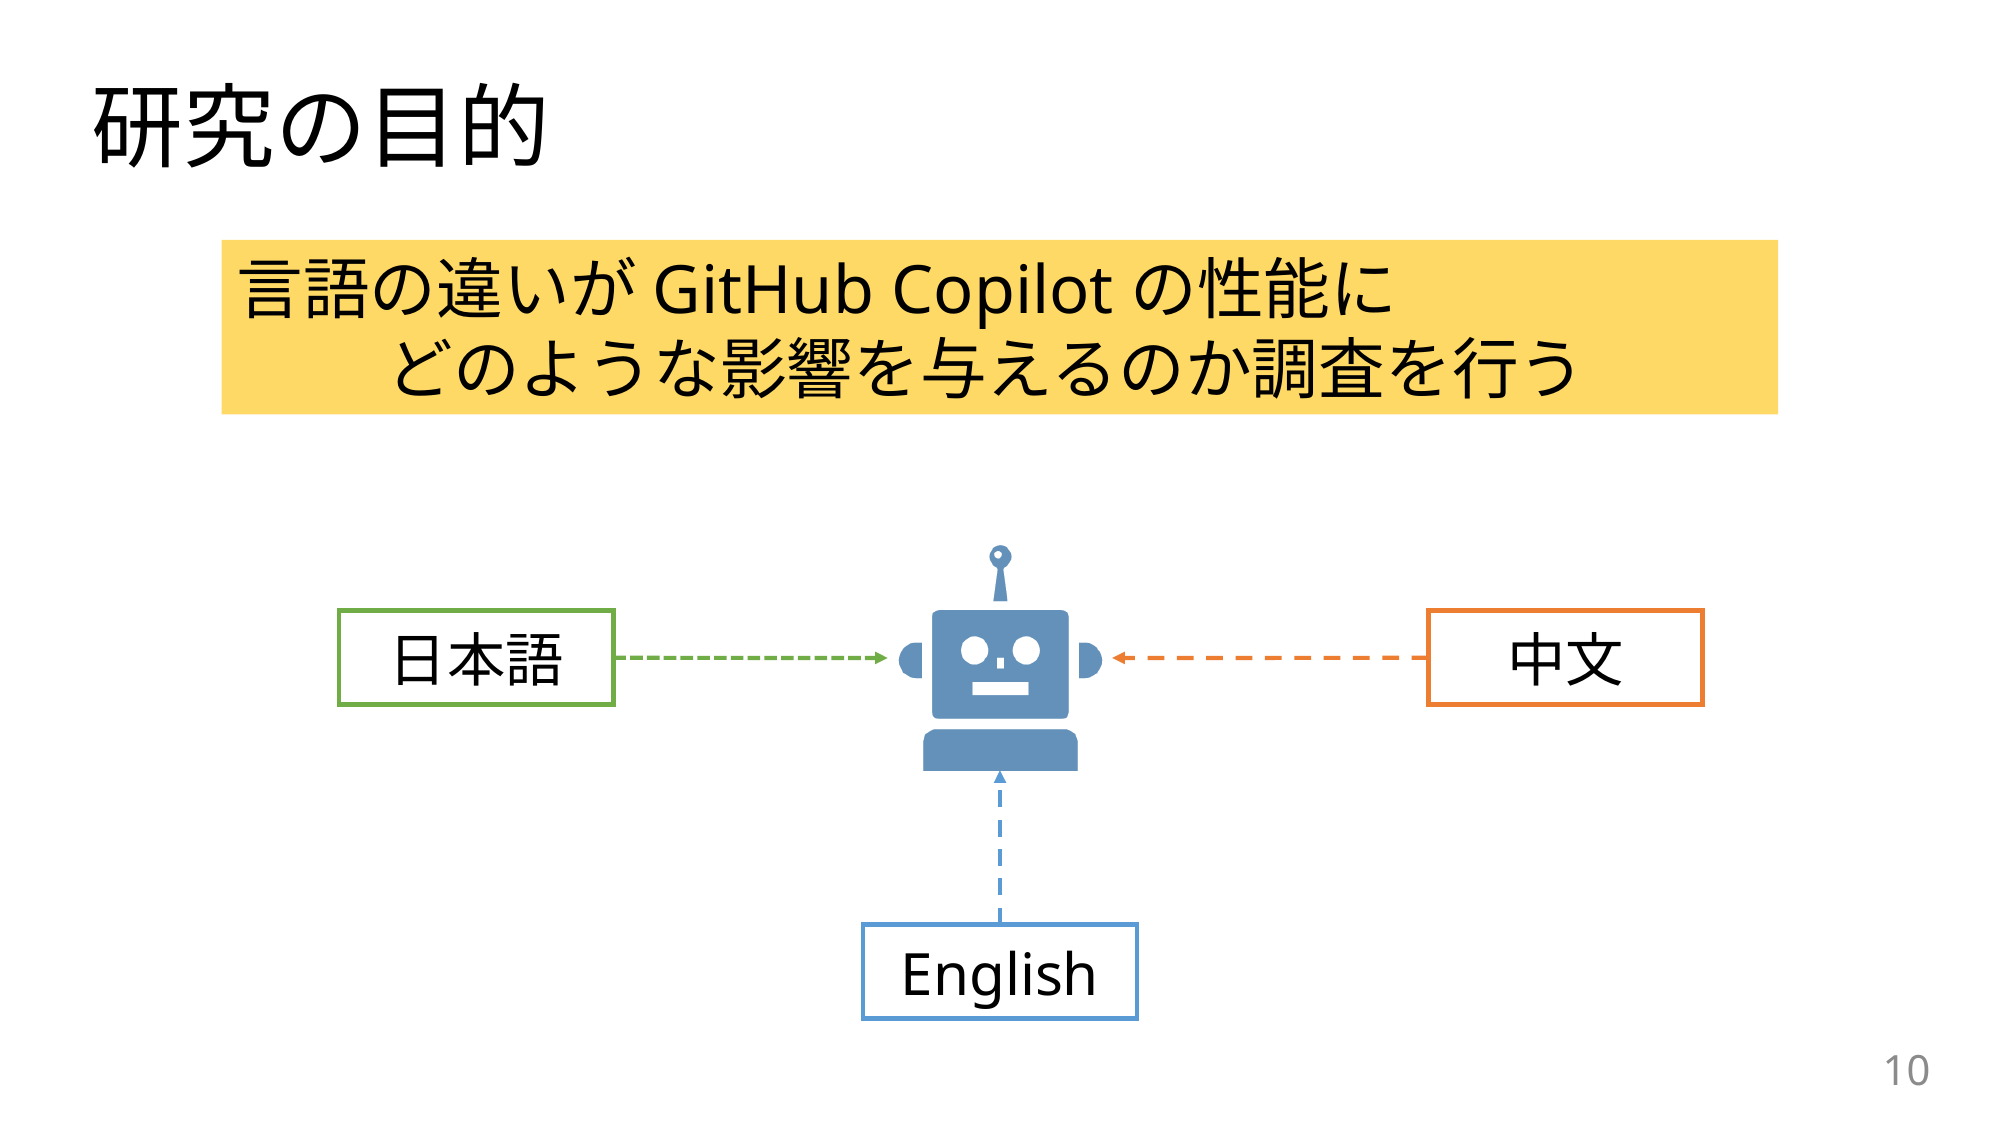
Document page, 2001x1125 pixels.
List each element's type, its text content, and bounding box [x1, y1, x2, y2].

title 研究の目的 [76, 22, 1802, 240]
picture [887, 545, 1113, 771]
text_box 言語の違いがGitHub Copilotの性能に どのような影響を与えるのか調査を行う [221, 239, 1779, 415]
text_box English [862, 923, 1138, 1019]
text_box 中文 [1427, 610, 1704, 706]
text_box 日本語 [338, 610, 614, 706]
slide_number 10 [1495, 1042, 1946, 1103]
